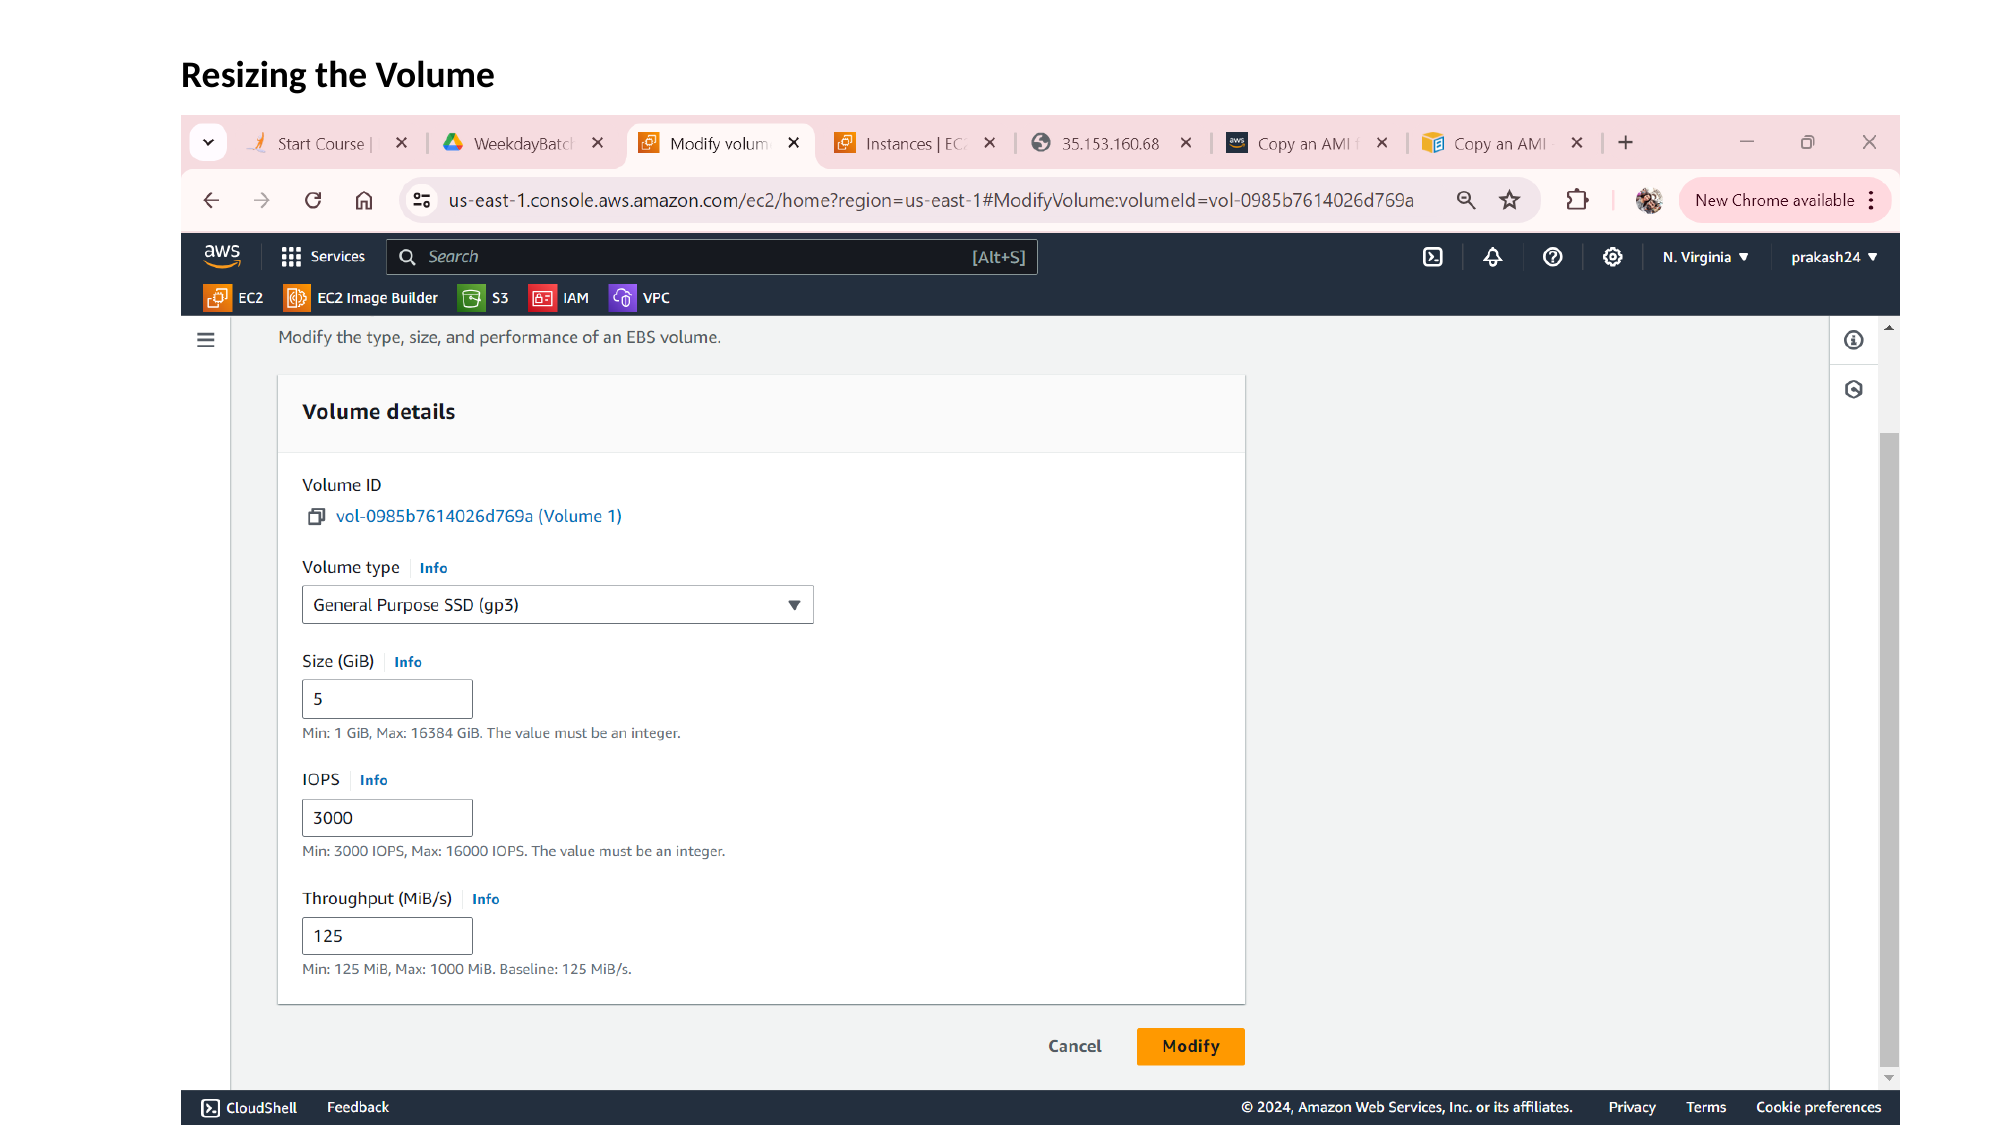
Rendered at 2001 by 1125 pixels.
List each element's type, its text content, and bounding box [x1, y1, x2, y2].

picture [181, 115, 1900, 1125]
text_box Resizing the Volume [166, 42, 1283, 103]
